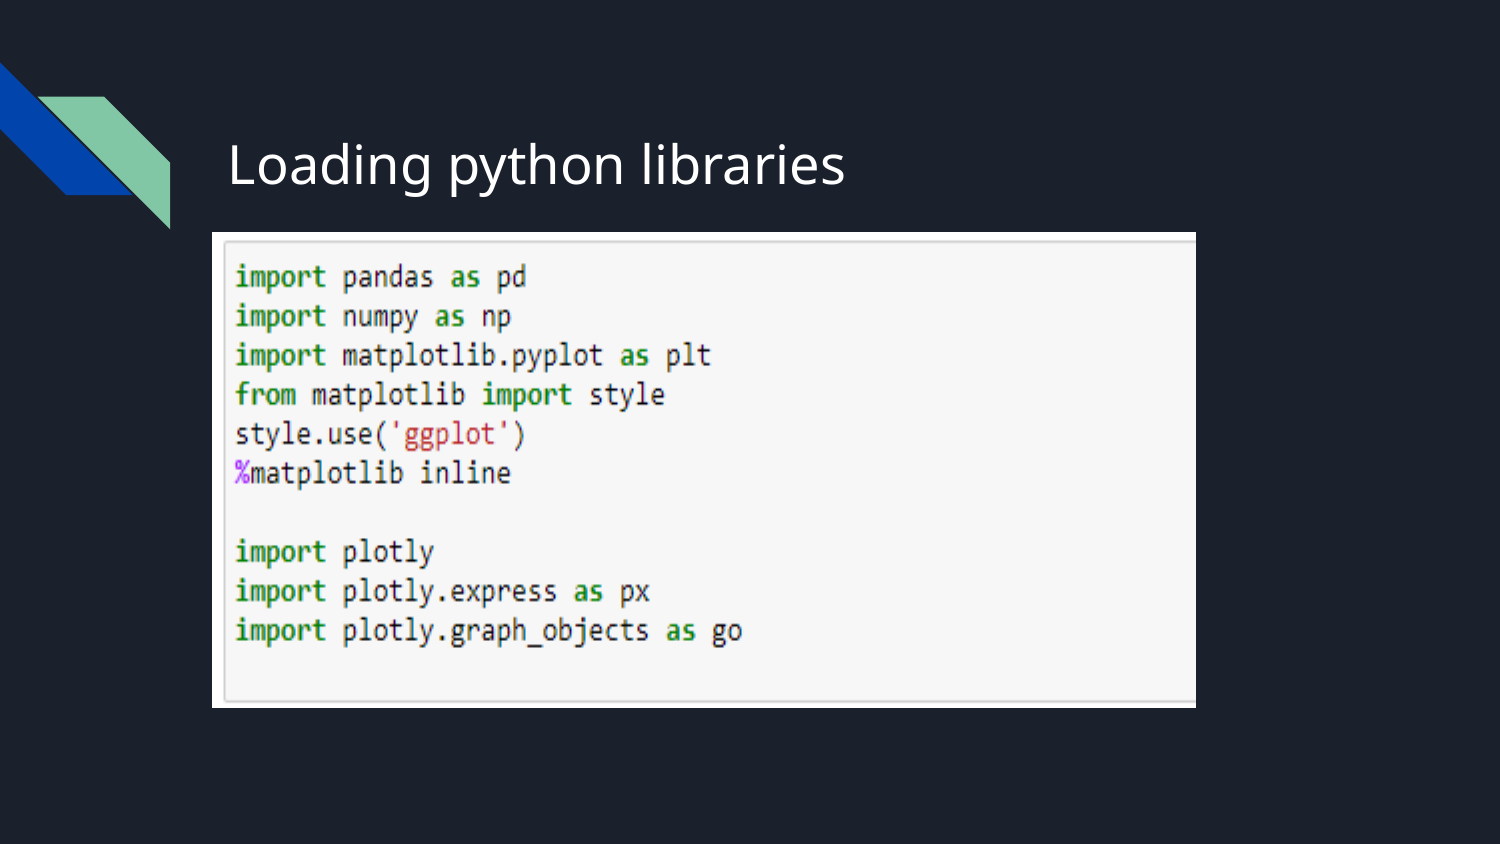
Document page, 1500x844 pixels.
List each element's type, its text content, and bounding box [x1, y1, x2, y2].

picture [212, 232, 1197, 709]
title Loading python libraries [212, 111, 1368, 217]
